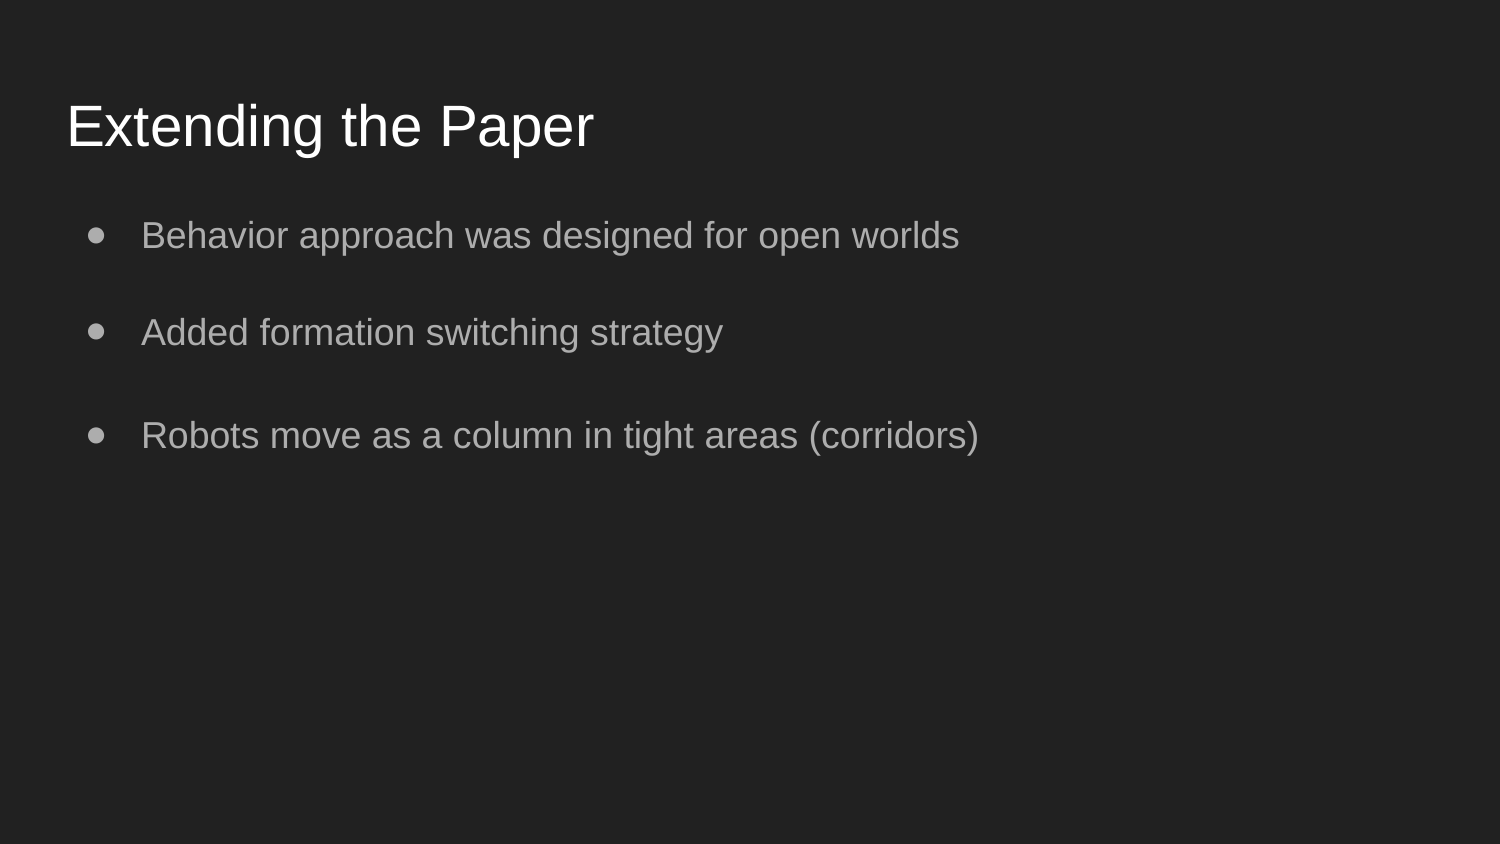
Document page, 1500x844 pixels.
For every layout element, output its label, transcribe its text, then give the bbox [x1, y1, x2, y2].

title Extending the Paper [51, 72, 1449, 167]
list Behavior approach was designed for open worlds Added formation switching strategy Robots move as a column in tight areas (corridors) [51, 189, 1449, 750]
